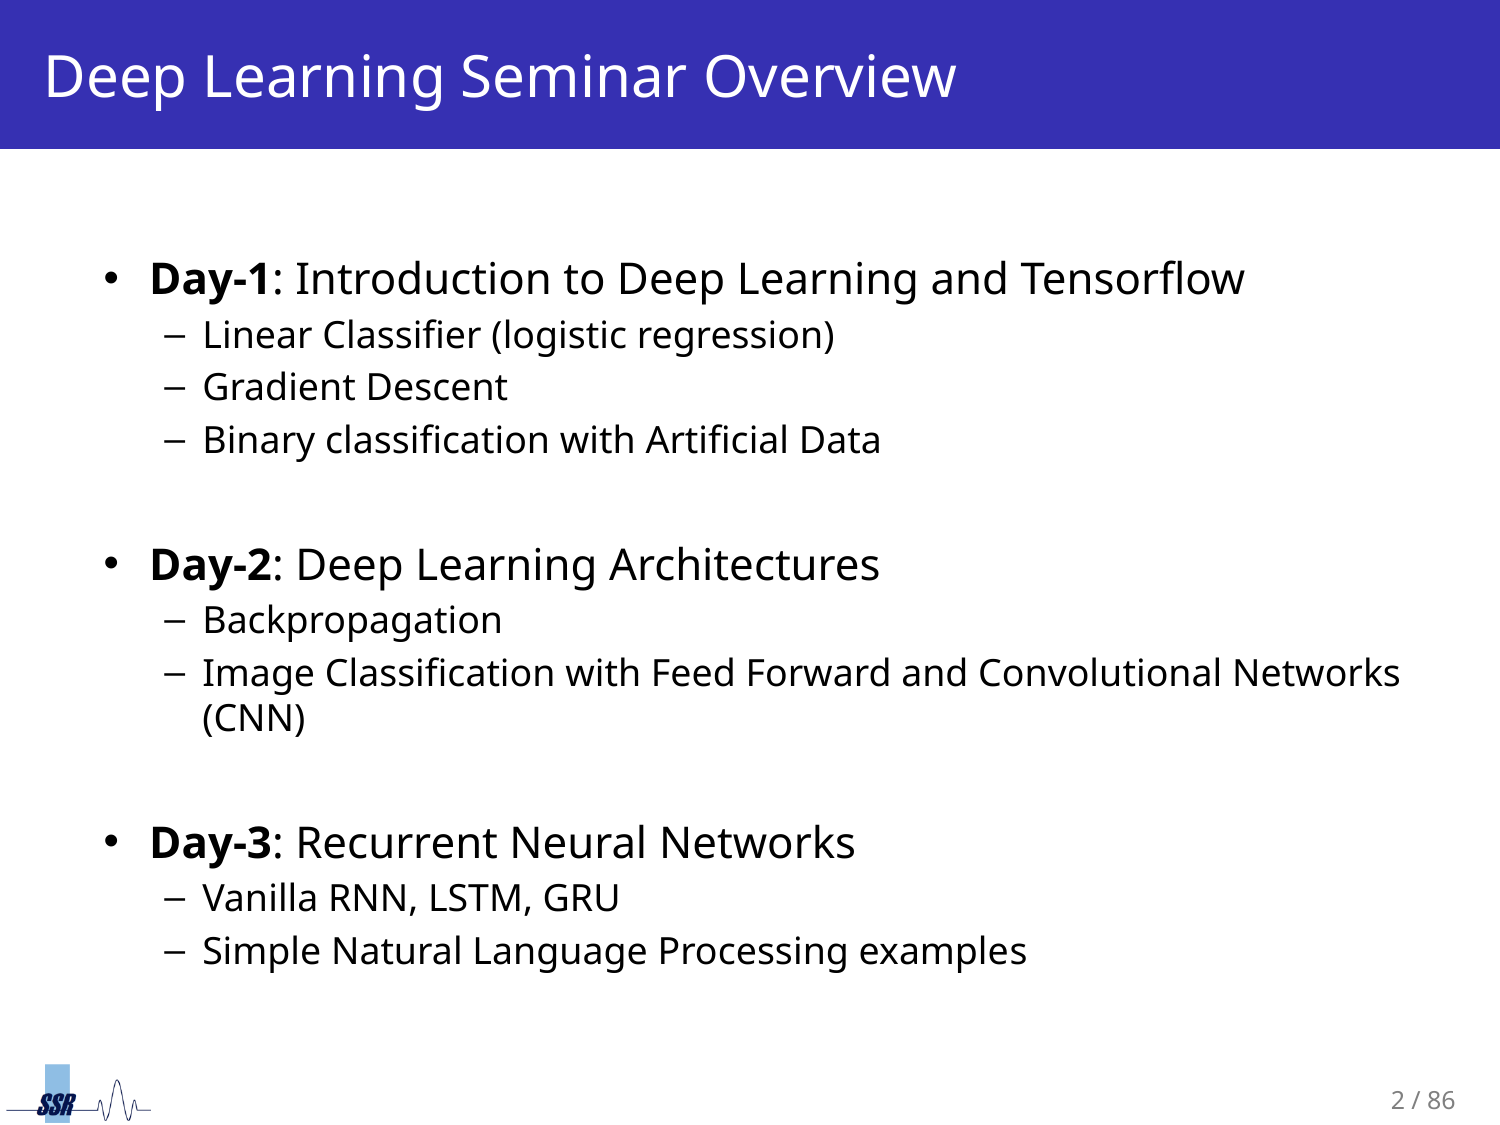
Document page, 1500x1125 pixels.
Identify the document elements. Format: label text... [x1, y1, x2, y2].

list Day-1: Introduction to Deep Learning and Tensorflow Linear Classifier (logistic regression) Gradient Descent Binary classification with Artificial Data Day-2: Deep Learning Architectures Backpropagation Image Classification with Feed Forward and Convolutional Networks (CNN) Day-3: Recurrent Neural Networks Vanilla RNN, LSTM, GRU Simple Natural Language Processing examples [88, 243, 1439, 986]
title Deep Learning Seminar Overview [0, 0, 1500, 151]
picture [1, 1062, 151, 1125]
